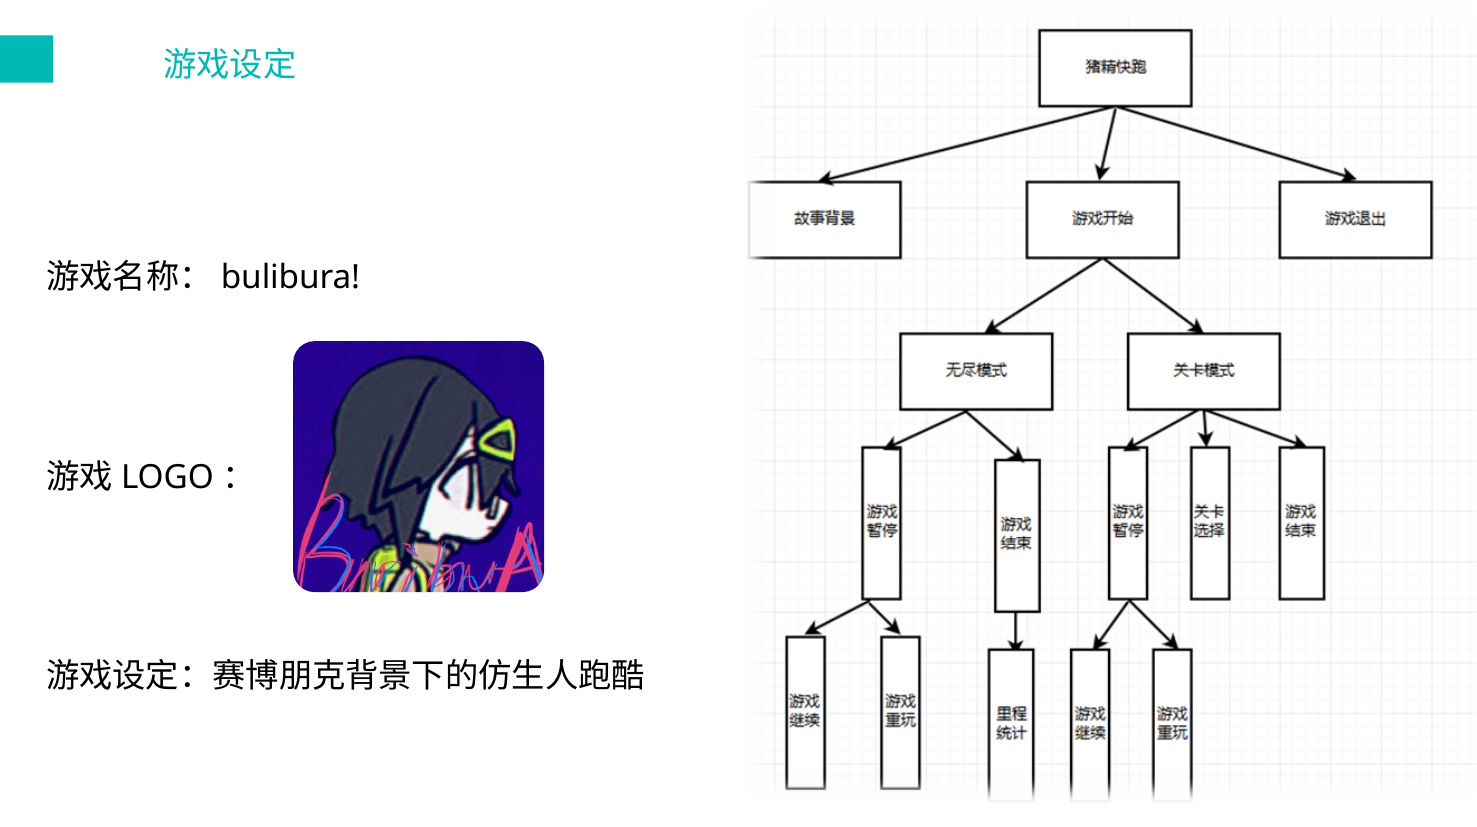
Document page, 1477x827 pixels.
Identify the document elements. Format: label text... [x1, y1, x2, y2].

text_box 游戏名称：bulibura! 游戏LOGO： 游戏设定：赛博朋克背景下的仿生人跑酷 [31, 247, 732, 702]
picture [738, 0, 1477, 810]
text_box 游戏设定 [41, 35, 419, 107]
picture [292, 340, 545, 593]
text_box [0, 33, 55, 85]
